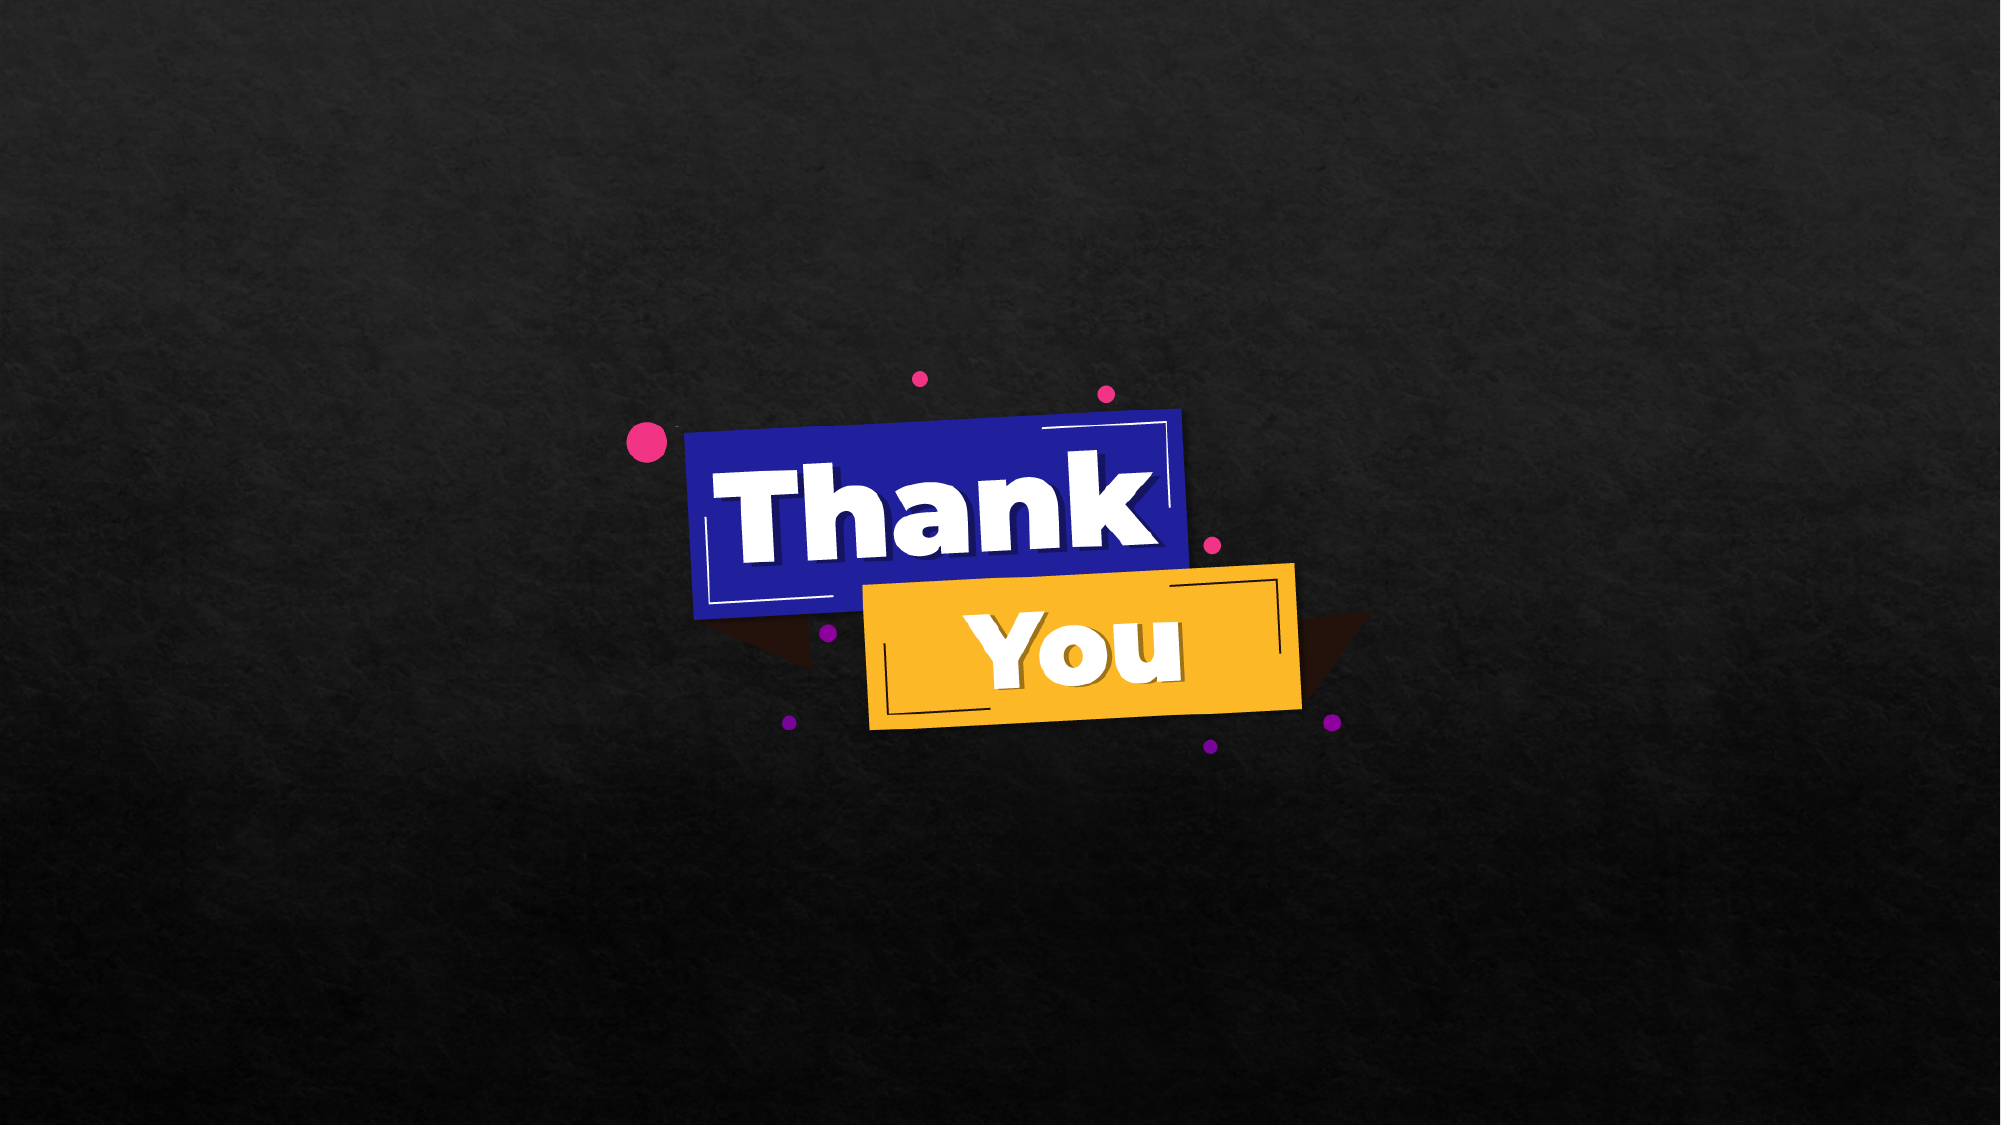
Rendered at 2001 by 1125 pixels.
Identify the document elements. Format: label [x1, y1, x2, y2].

picture [436, 0, 1562, 1125]
